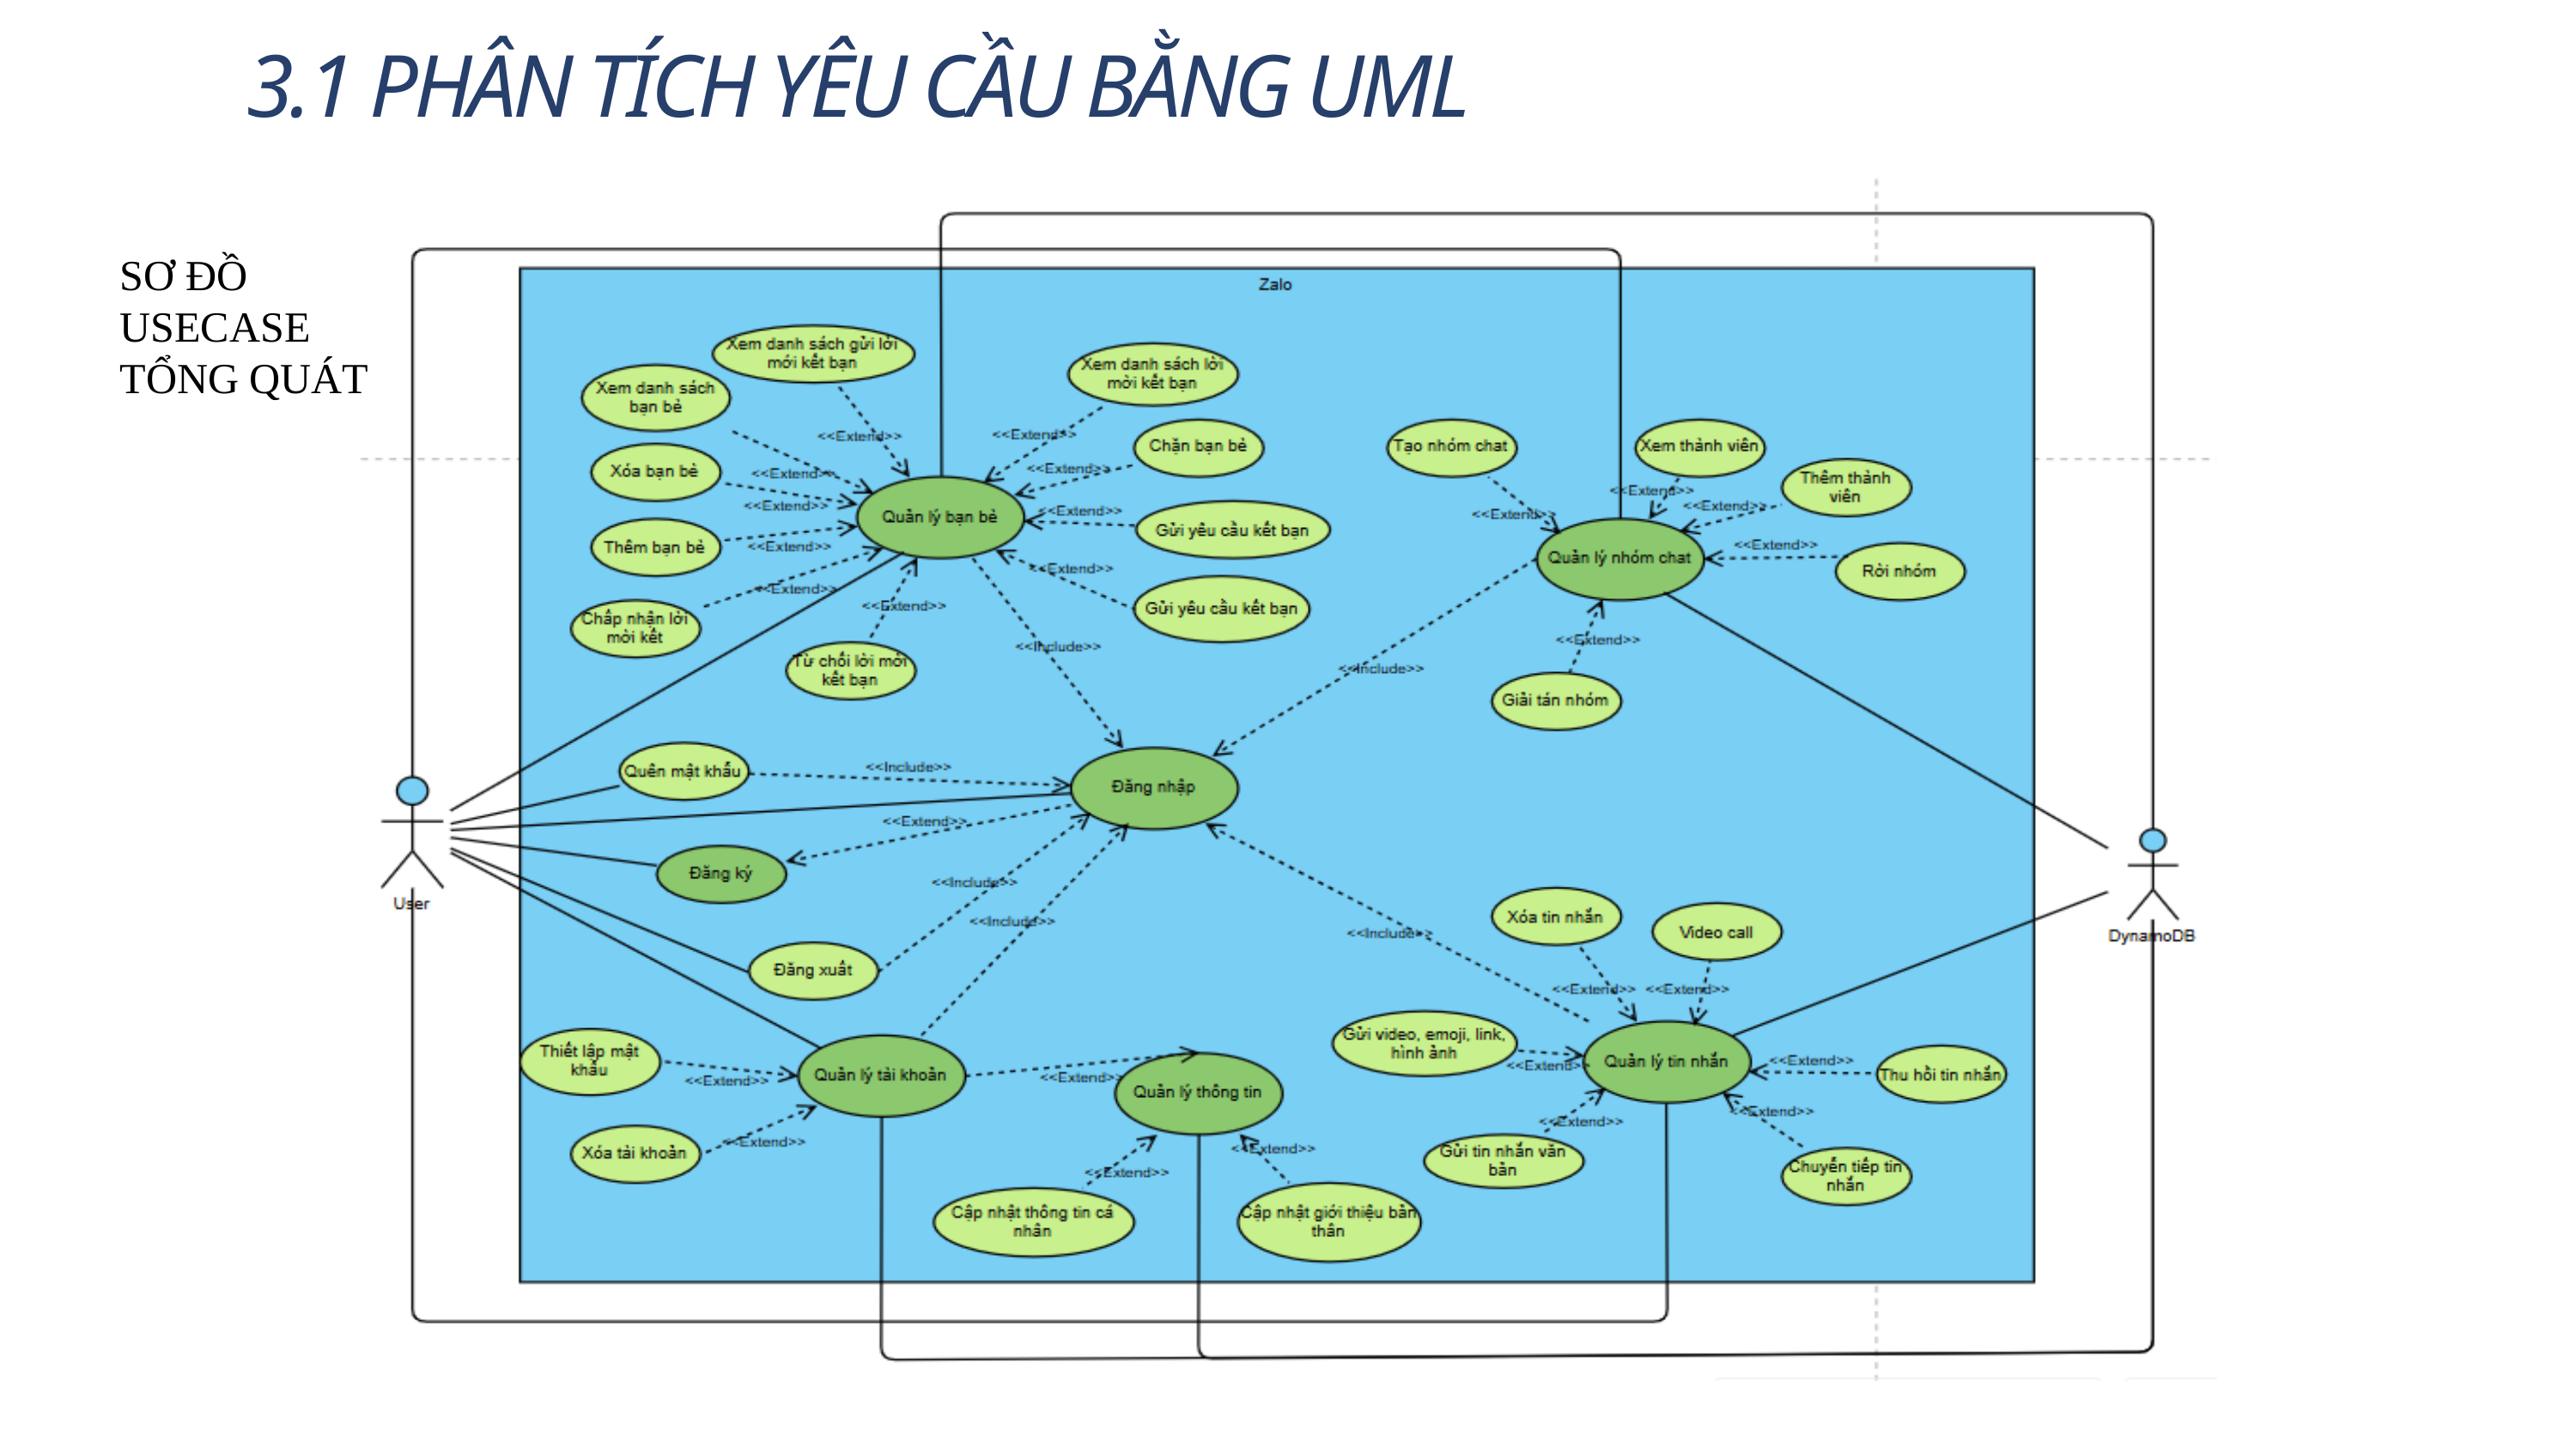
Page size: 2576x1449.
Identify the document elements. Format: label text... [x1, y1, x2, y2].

text_box SƠ ĐỒ USECASE TỔNG QUÁT [107, 241, 355, 460]
picture [359, 174, 2217, 1381]
text_box 3.1 PHÂN TÍCH YÊU CẦU BẰNG UML [0, 68, 1825, 135]
